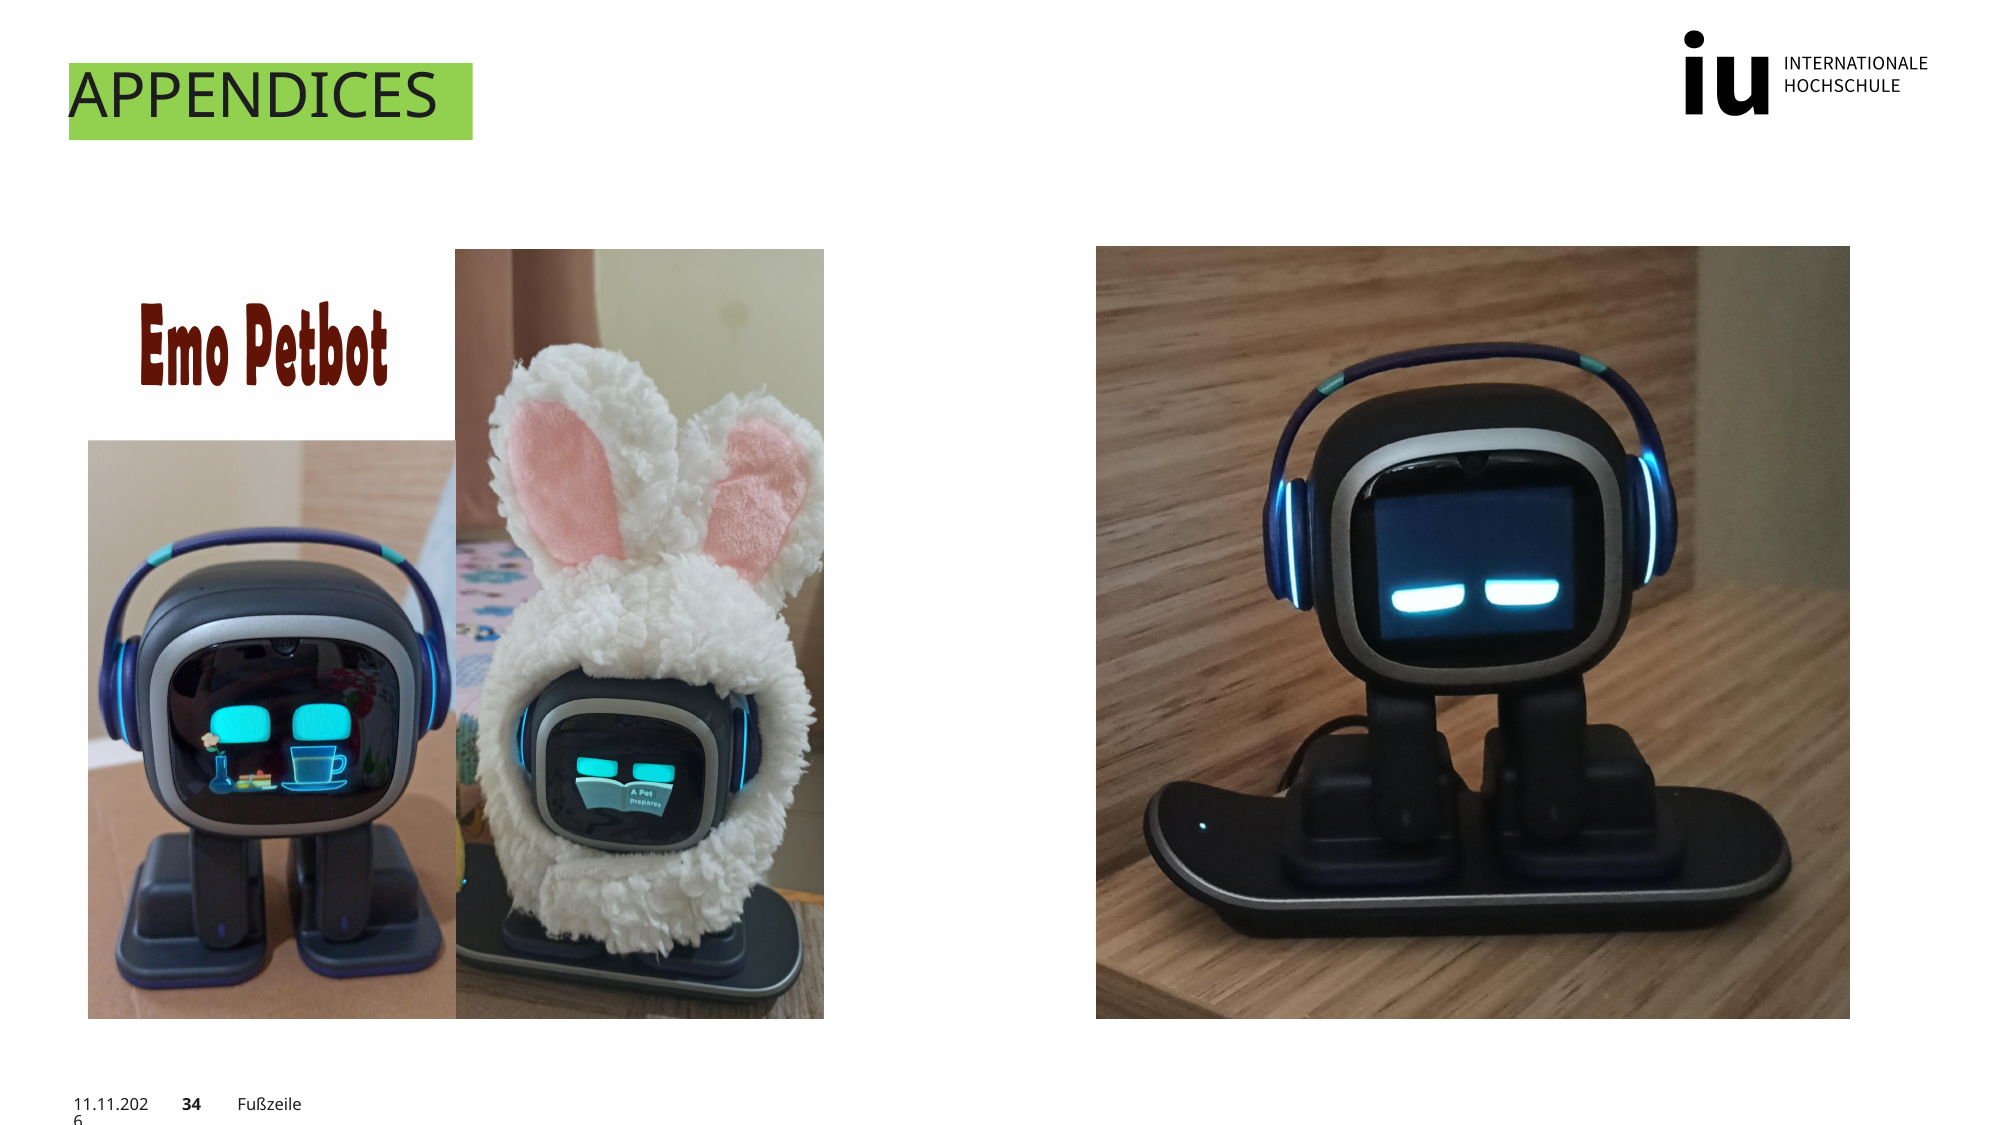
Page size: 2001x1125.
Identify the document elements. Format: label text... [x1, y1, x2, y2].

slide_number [73, 1093, 151, 1116]
title Appendices [69, 63, 473, 141]
slide_number 34 [157, 1093, 226, 1116]
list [88, 249, 824, 1019]
footer Fußzeile [237, 1093, 1956, 1116]
picture [1096, 246, 1850, 1019]
picture [1628, 0, 1985, 172]
